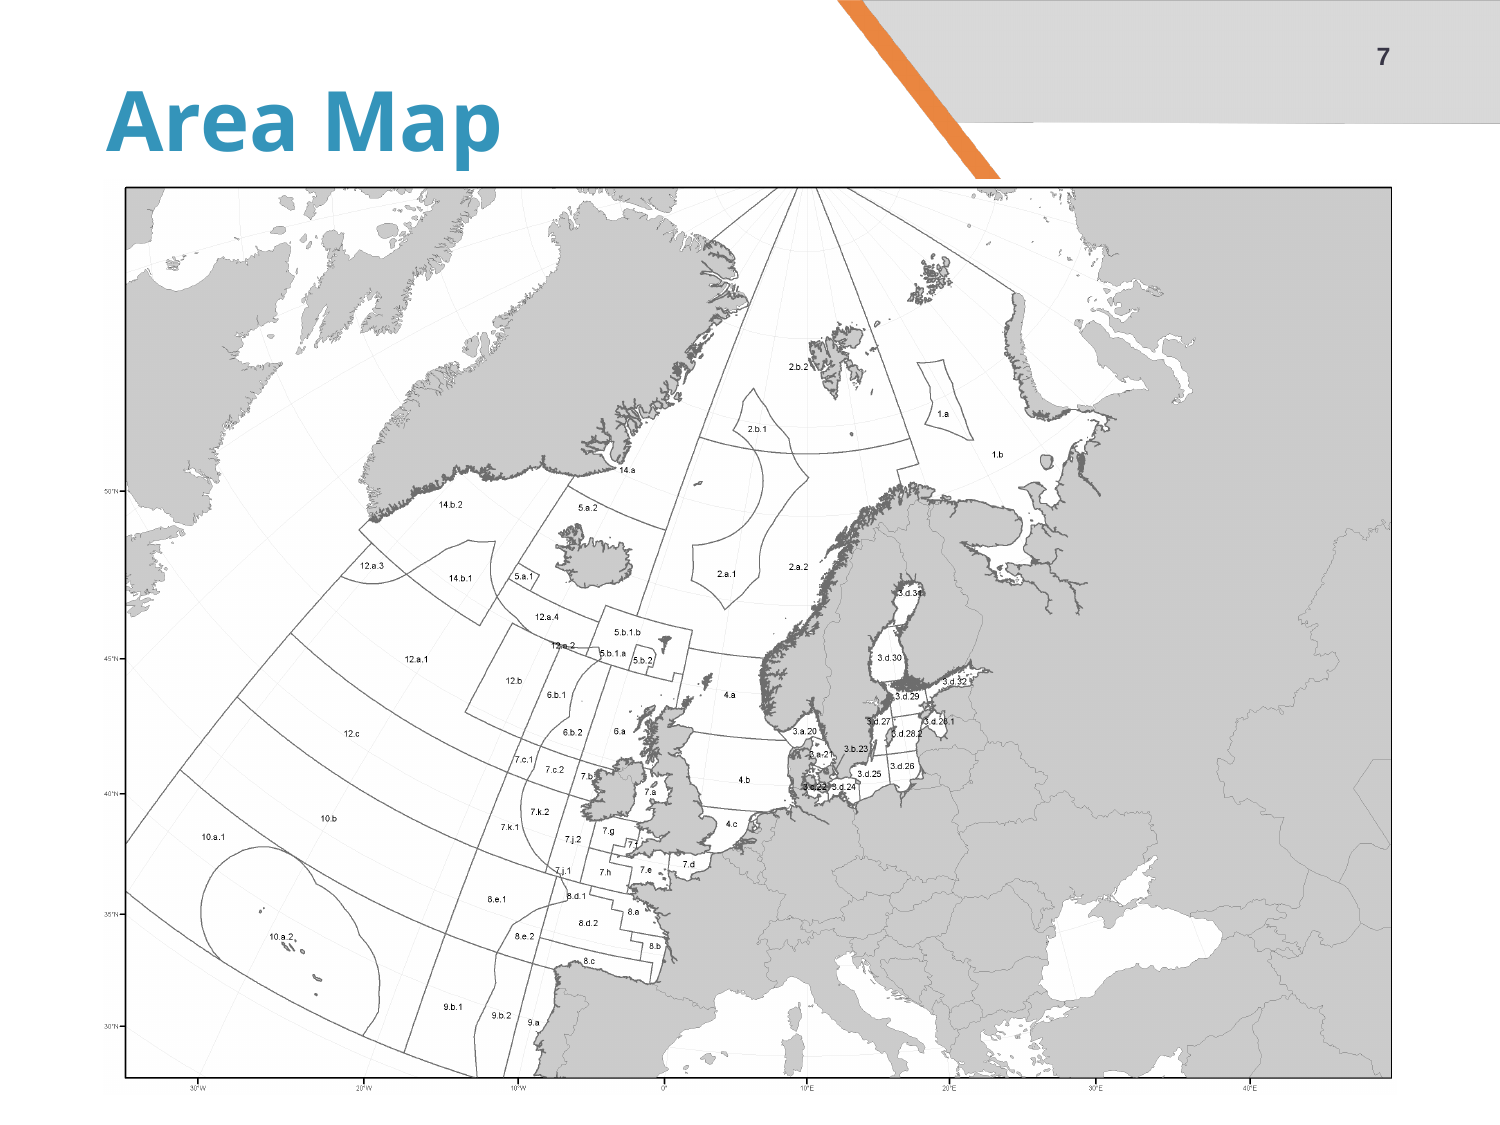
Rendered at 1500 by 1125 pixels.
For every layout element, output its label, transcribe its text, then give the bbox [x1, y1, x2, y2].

slide_number 7 [1342, 28, 1425, 78]
picture [837, 0, 1500, 178]
title Area Map [76, 62, 838, 174]
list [102, 178, 1398, 1095]
